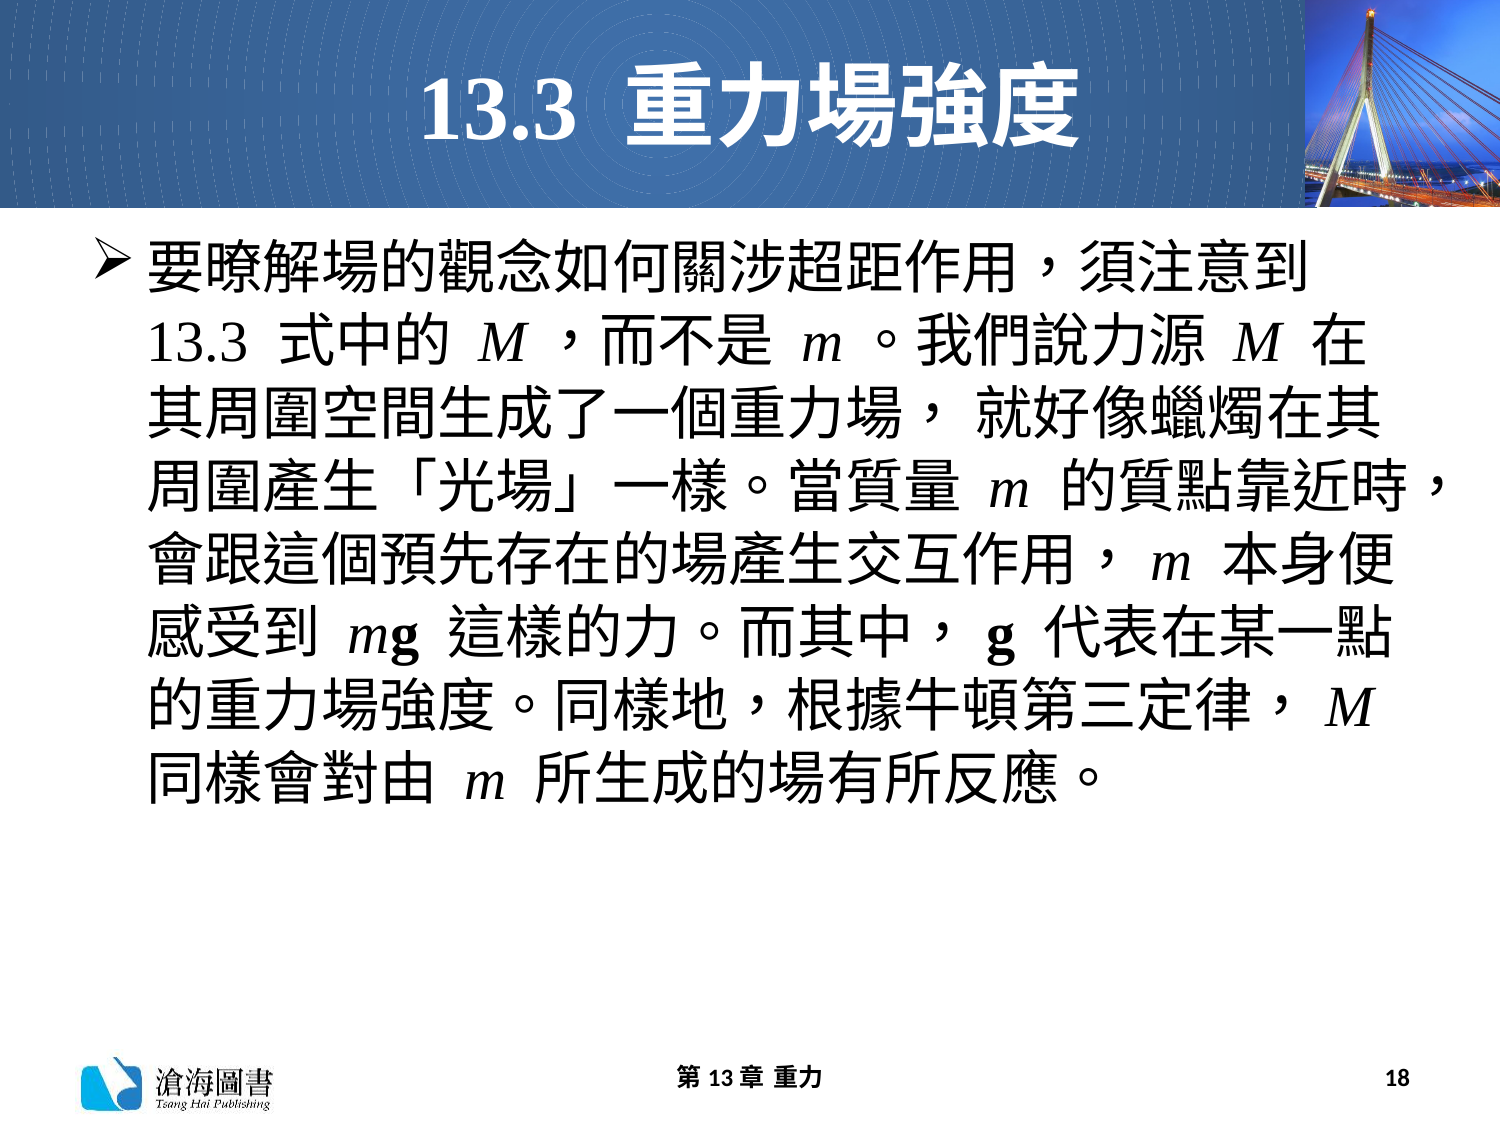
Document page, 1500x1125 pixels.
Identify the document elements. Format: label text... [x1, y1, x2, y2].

picture [1305, 0, 1500, 207]
picture [75, 1049, 274, 1118]
list 要暸解場的觀念如何關涉超距作用，須注意到 13.3 式中的 M，而不是 m。我們說力源 M 在其周圍空間生成了一個重力場， 就好像蠟燭在其周圍產生「光場」一樣。當質量 m 的質點靠近時，會跟這個預先存在的場產生交互作用，m 本身便感受到 mg 這樣的力。而其中，g 代表在某一點的重力場強度。同樣地，根據牛頓第三定律，M 同樣會對由 m 所生成的場有所反應。 [75, 219, 1425, 1043]
footer 第13章 重力 [512, 1046, 988, 1107]
title 13.3 重力場強度 [75, 21, 1425, 185]
slide_number 18 [1074, 1046, 1425, 1107]
